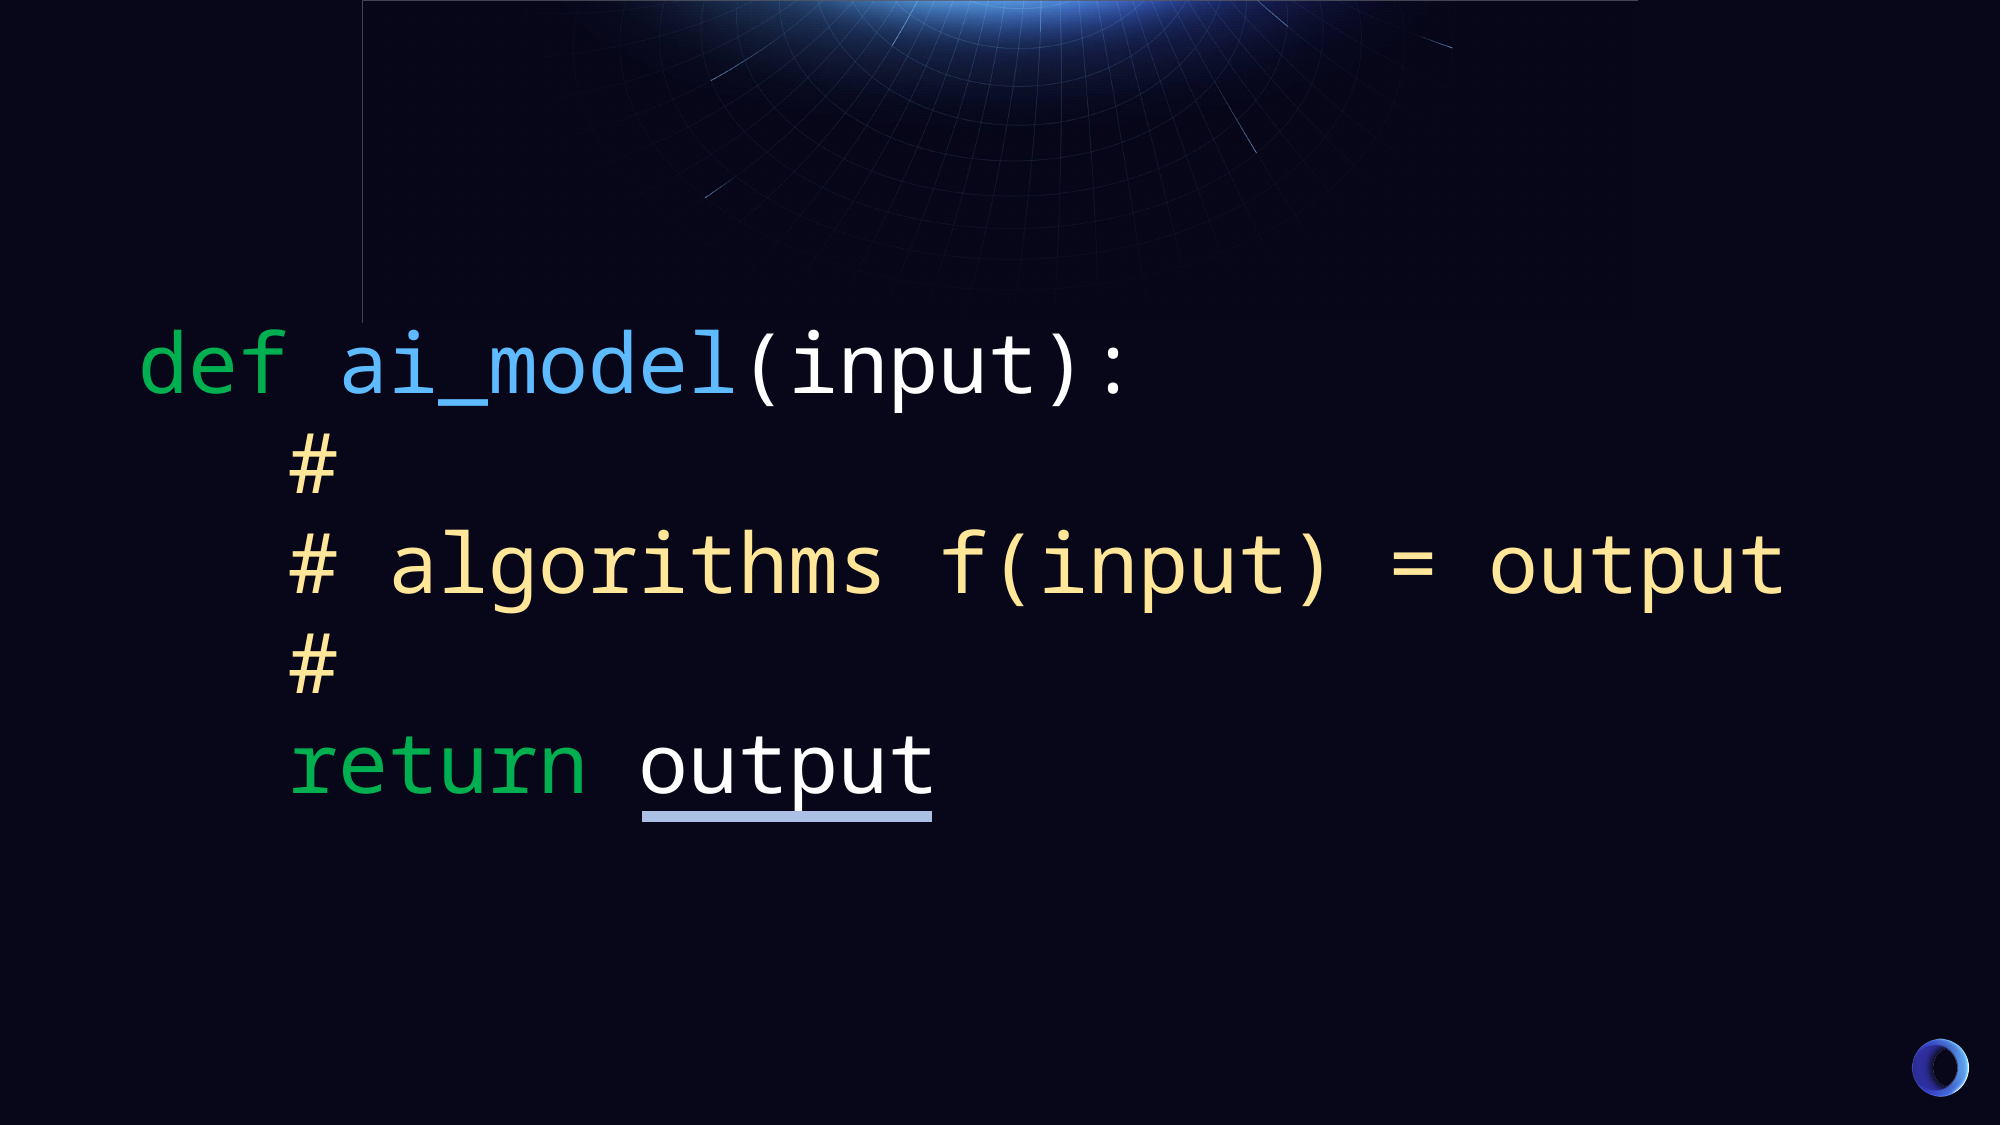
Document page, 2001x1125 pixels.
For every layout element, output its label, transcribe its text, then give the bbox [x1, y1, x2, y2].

picture [1900, 1026, 1982, 1109]
text_box def ai_model(input): # # algorithms f(input) = output # return output [123, 302, 1877, 818]
picture [362, 0, 1638, 323]
